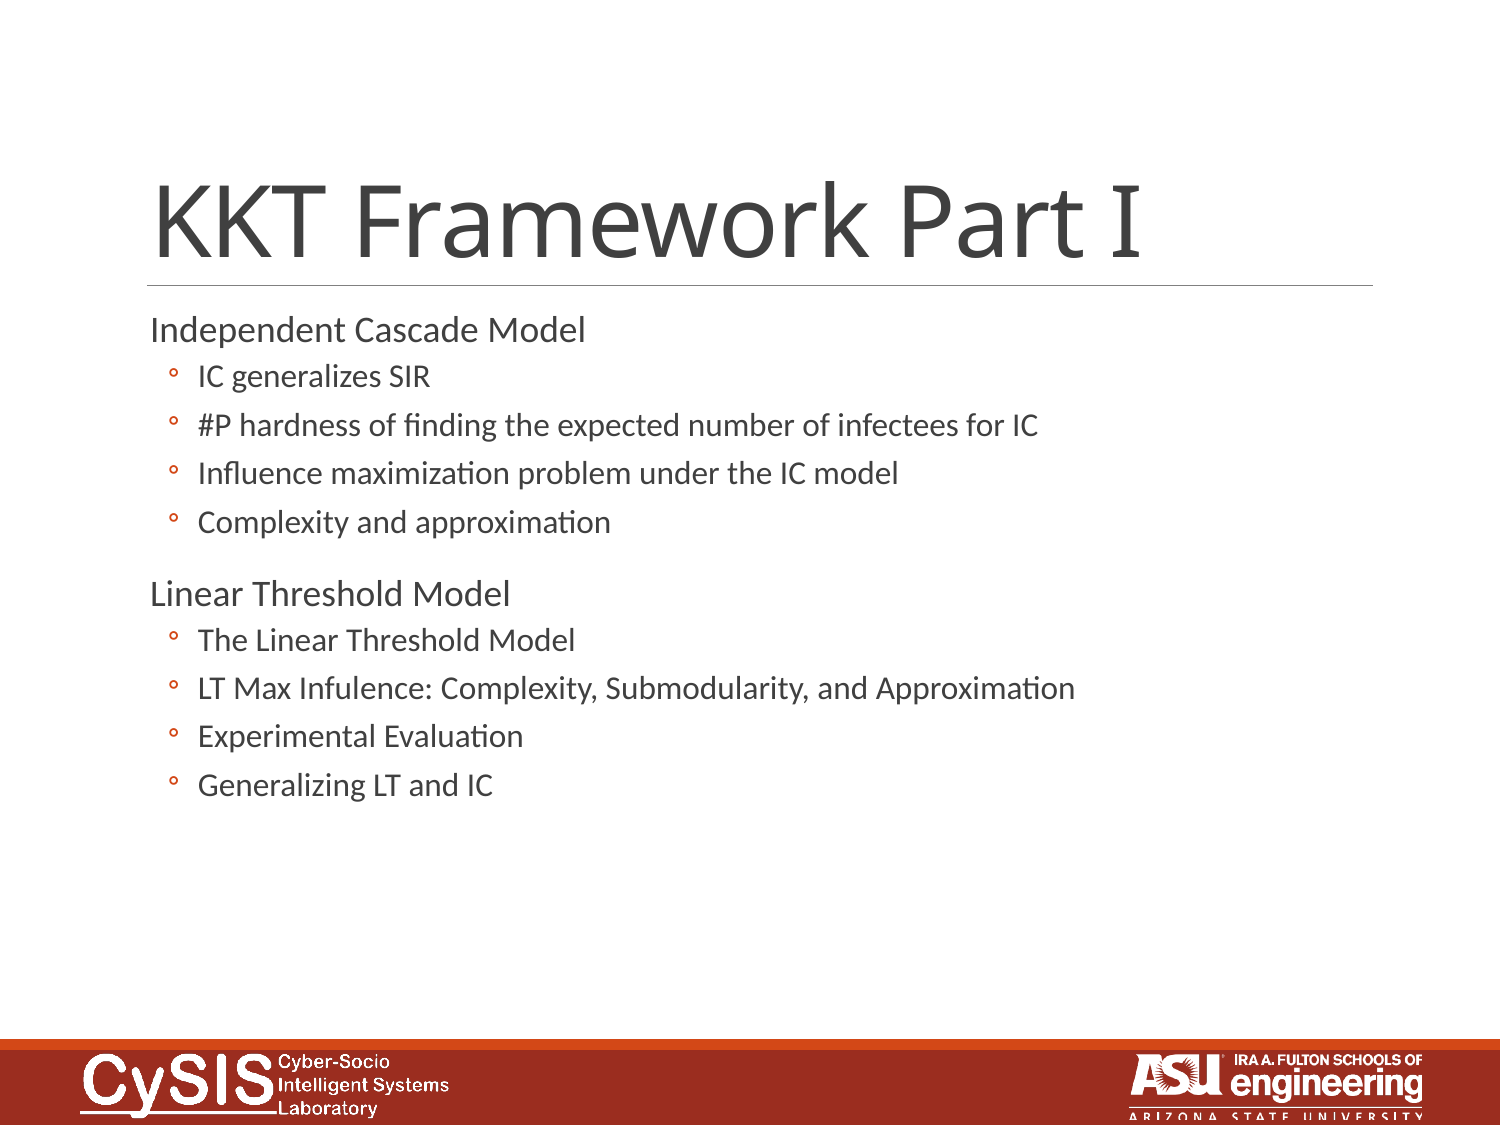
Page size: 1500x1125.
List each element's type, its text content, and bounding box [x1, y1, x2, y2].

list Independent Cascade Model IC generalizes SIR #P hardness of finding the expected number of infectees for IC Influence maximization problem under the IC model Complexity and approximation Linear Threshold Model The Linear Threshold Model LT Max Infulence: Complexity, Submodularity, and Approximation Experimental Evaluation Generalizing LT and IC [135, 302, 1373, 963]
title KKT Framework Part I [135, 47, 1373, 285]
picture [60, 1027, 464, 1125]
